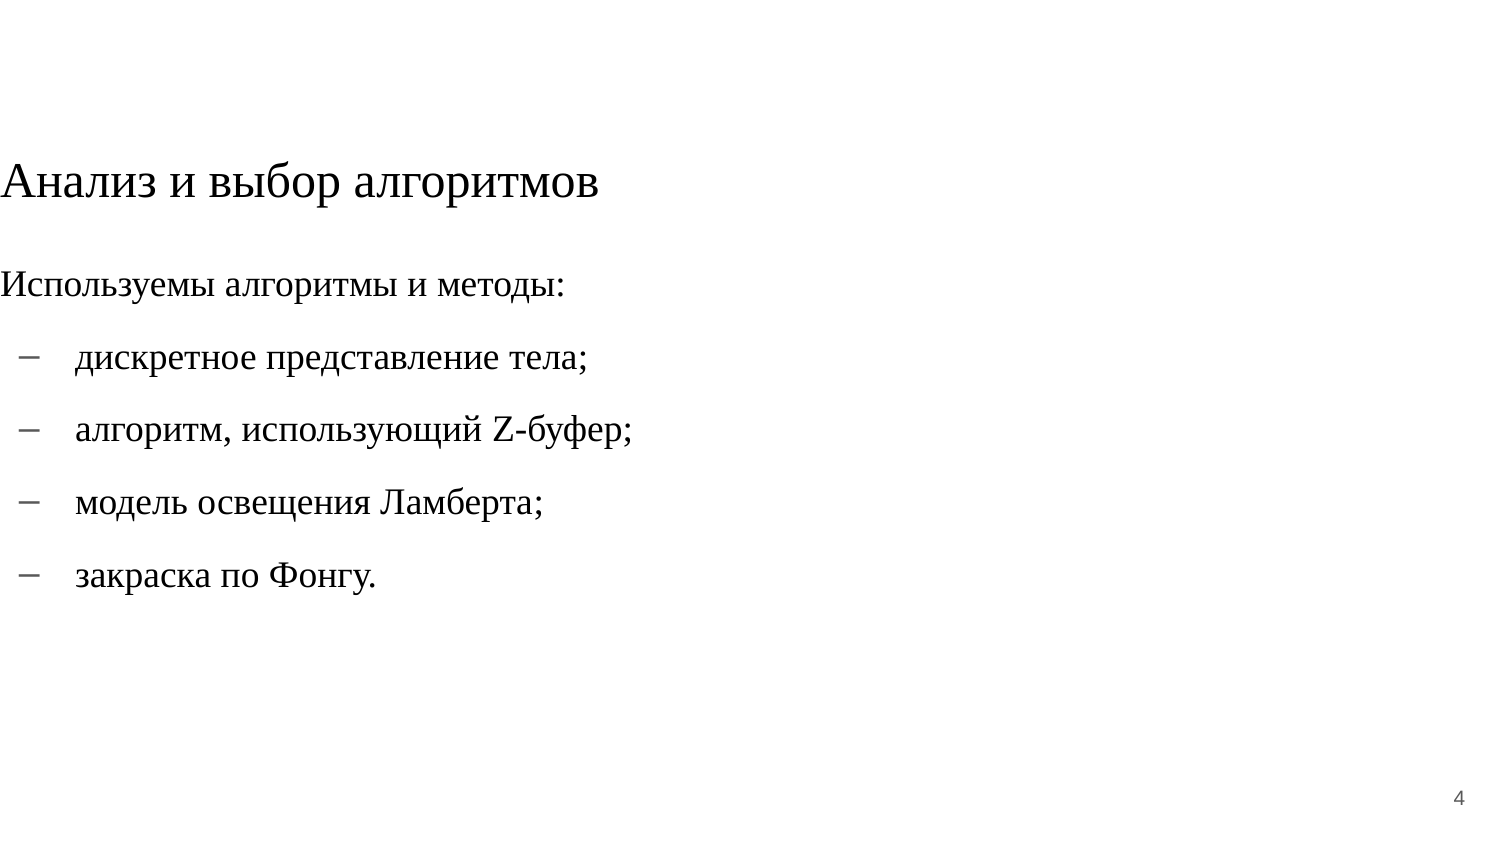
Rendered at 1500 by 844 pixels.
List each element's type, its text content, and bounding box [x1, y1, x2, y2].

title Анализ и выбор алгоритмов [0, 132, 1398, 227]
list Используемы алгоритмы и методы: дискретное представление тела; алгоритм, использующий Z-буфер; модель освещения Ламберта; закраска по Фонгу. [0, 237, 1398, 798]
slide_number 4 [1389, 764, 1480, 830]
